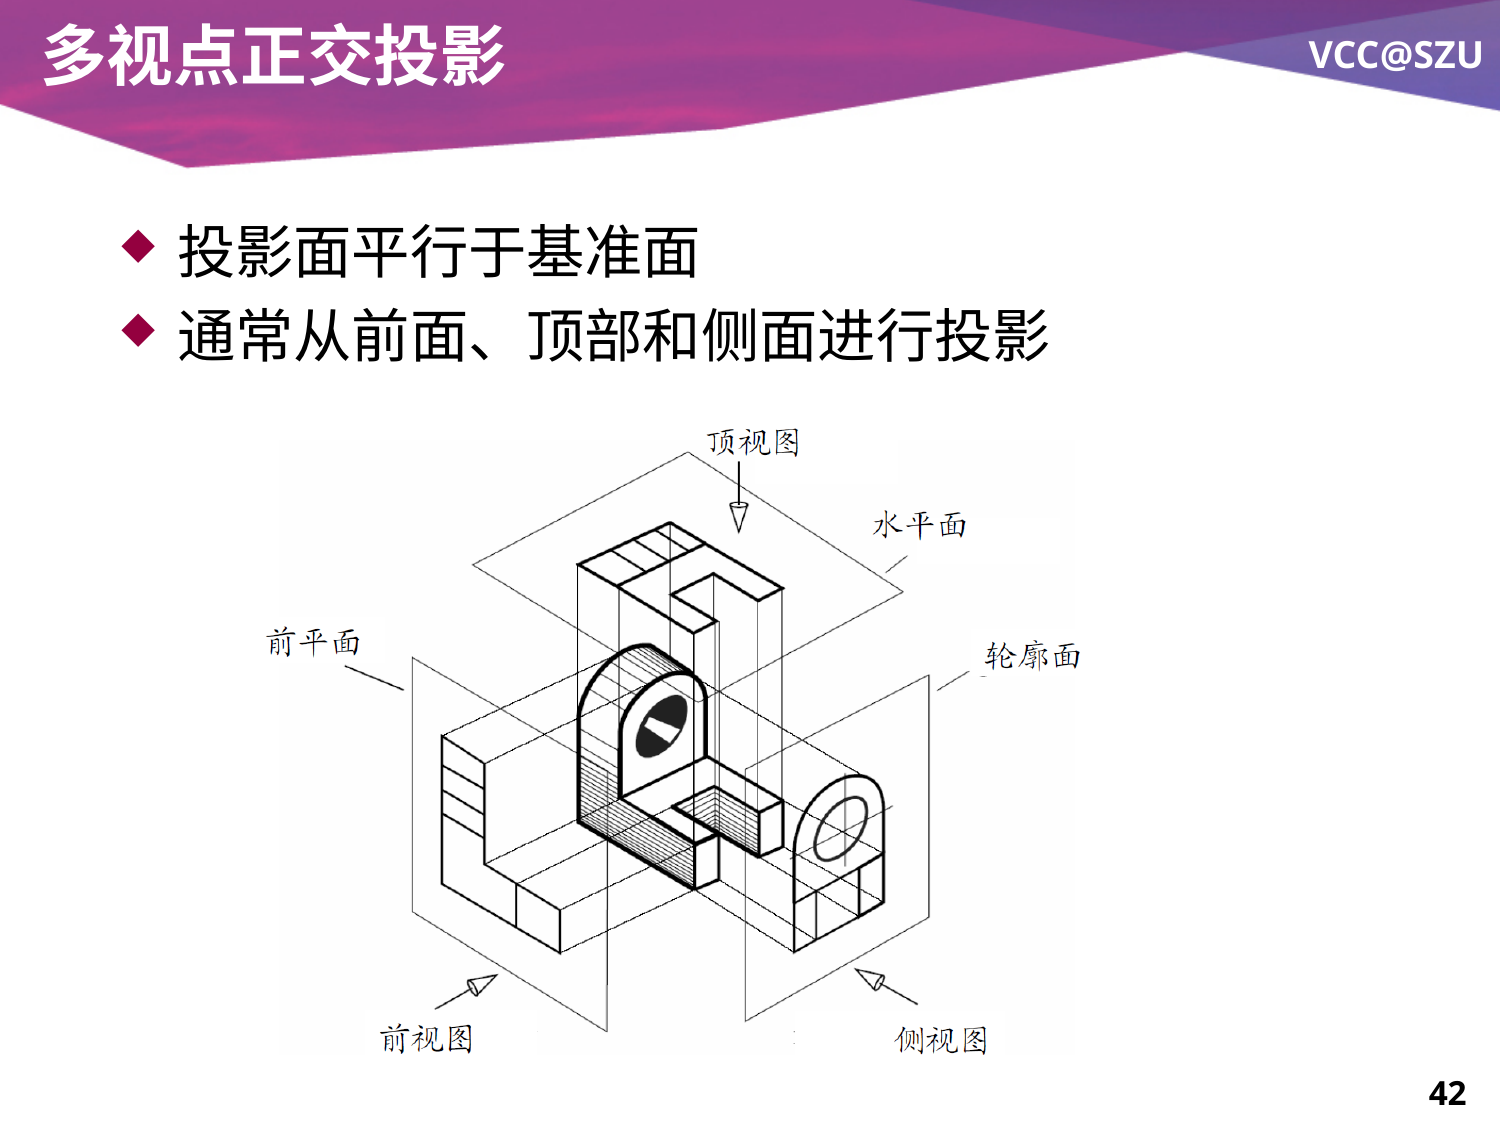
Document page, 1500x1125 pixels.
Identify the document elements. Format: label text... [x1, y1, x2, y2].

picture [0, 0, 1500, 1125]
title 多视点正交投影 [25, 15, 1320, 104]
slide_number 42 [1384, 1065, 1500, 1125]
list 投影面平行于基准面 通常从前面、顶部和侧面进行投影 [103, 216, 1397, 930]
